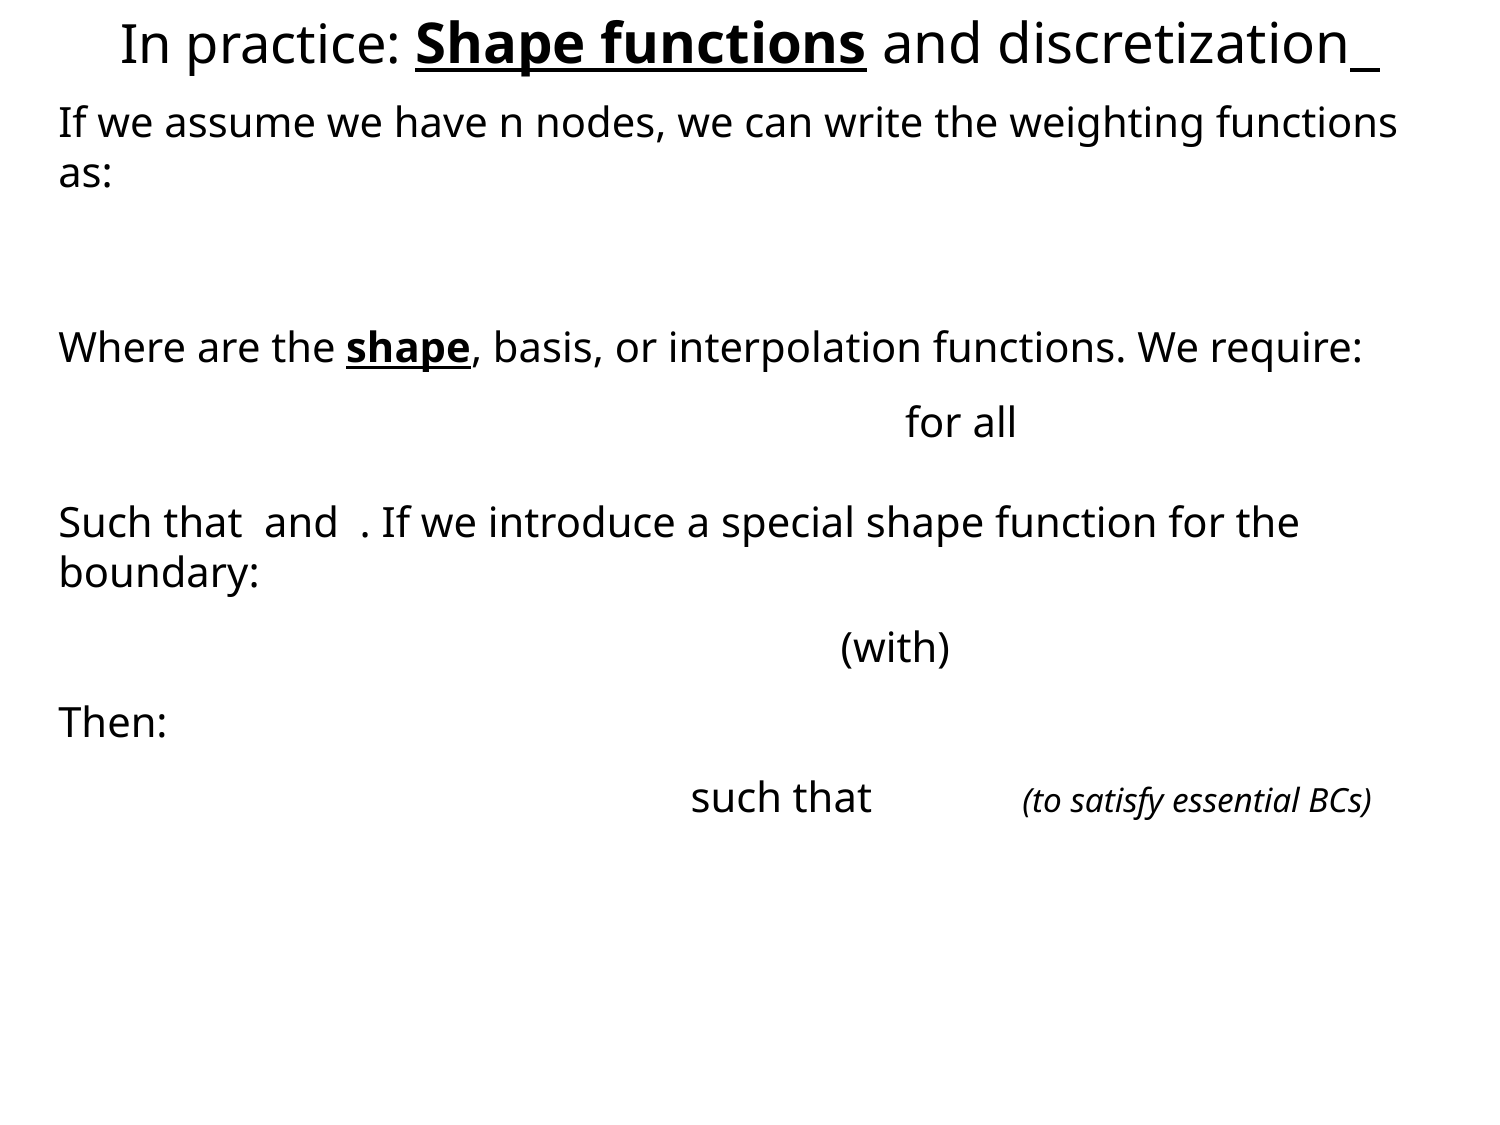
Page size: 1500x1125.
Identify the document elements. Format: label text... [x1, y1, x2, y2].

text_box In practice: Shape functions and discretization [0, 0, 1500, 83]
